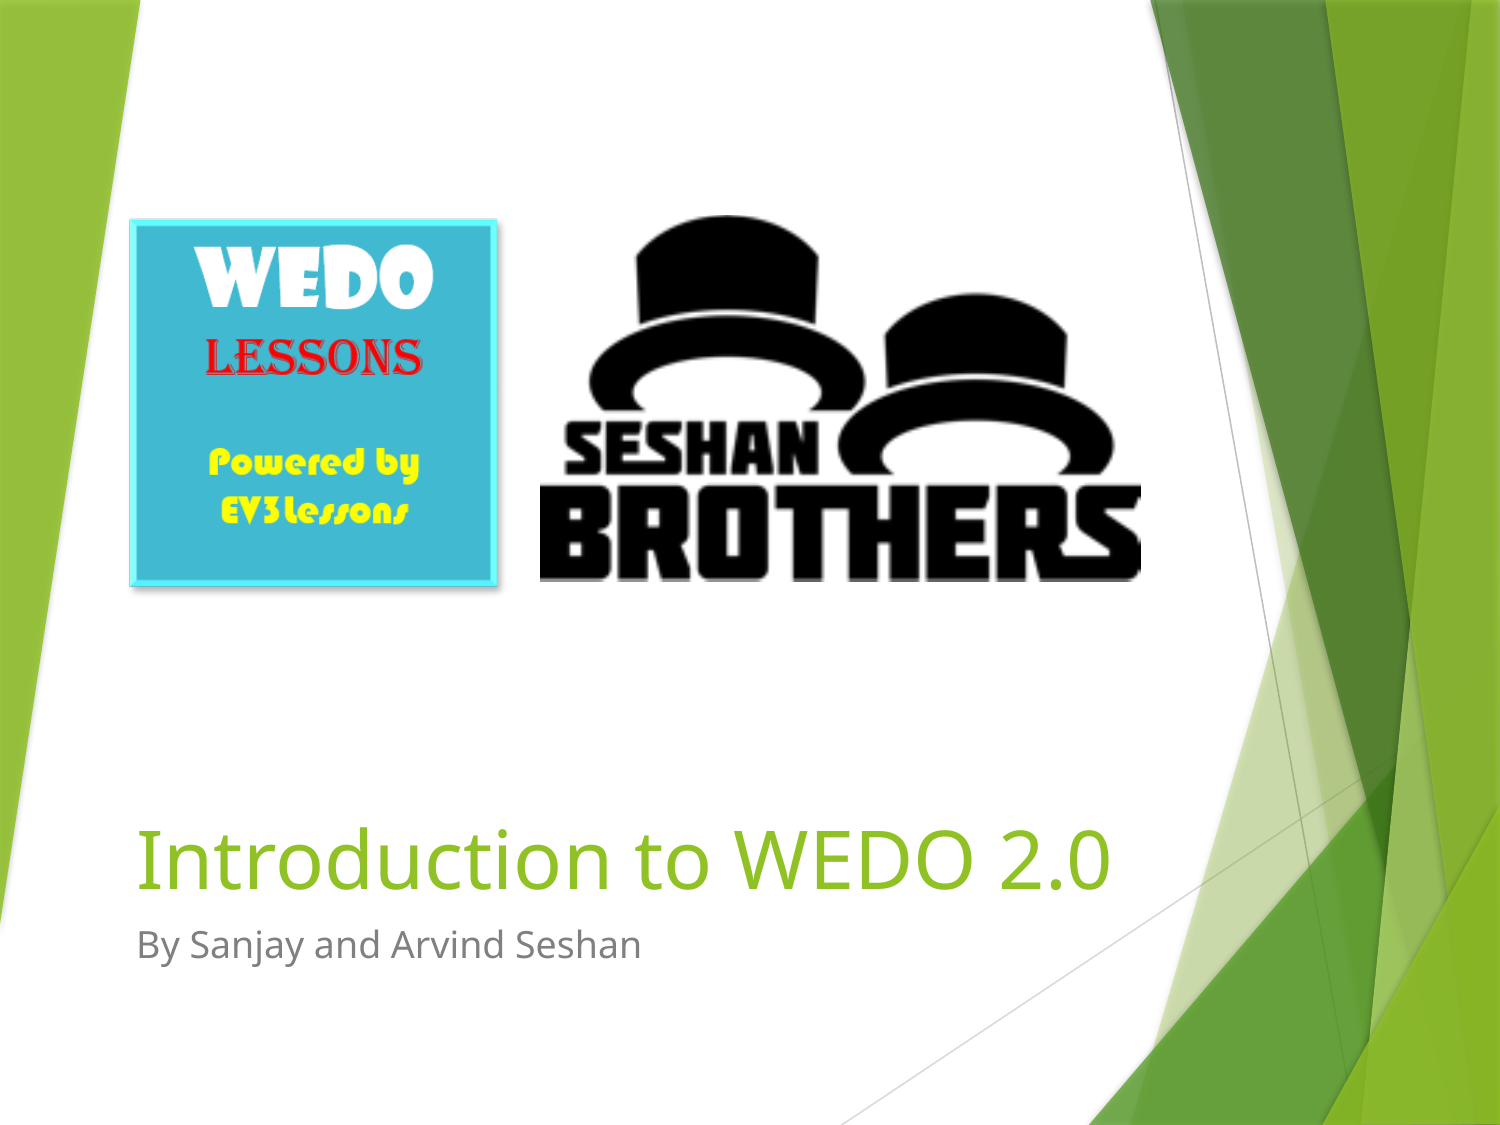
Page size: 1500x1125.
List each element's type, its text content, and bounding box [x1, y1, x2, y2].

picture [120, 193, 513, 605]
picture [539, 215, 1142, 583]
title Introduction to WEDO 2.0 [121, 733, 1141, 913]
subtitle By Sanjay and Arvind Seshan [121, 913, 1141, 992]
